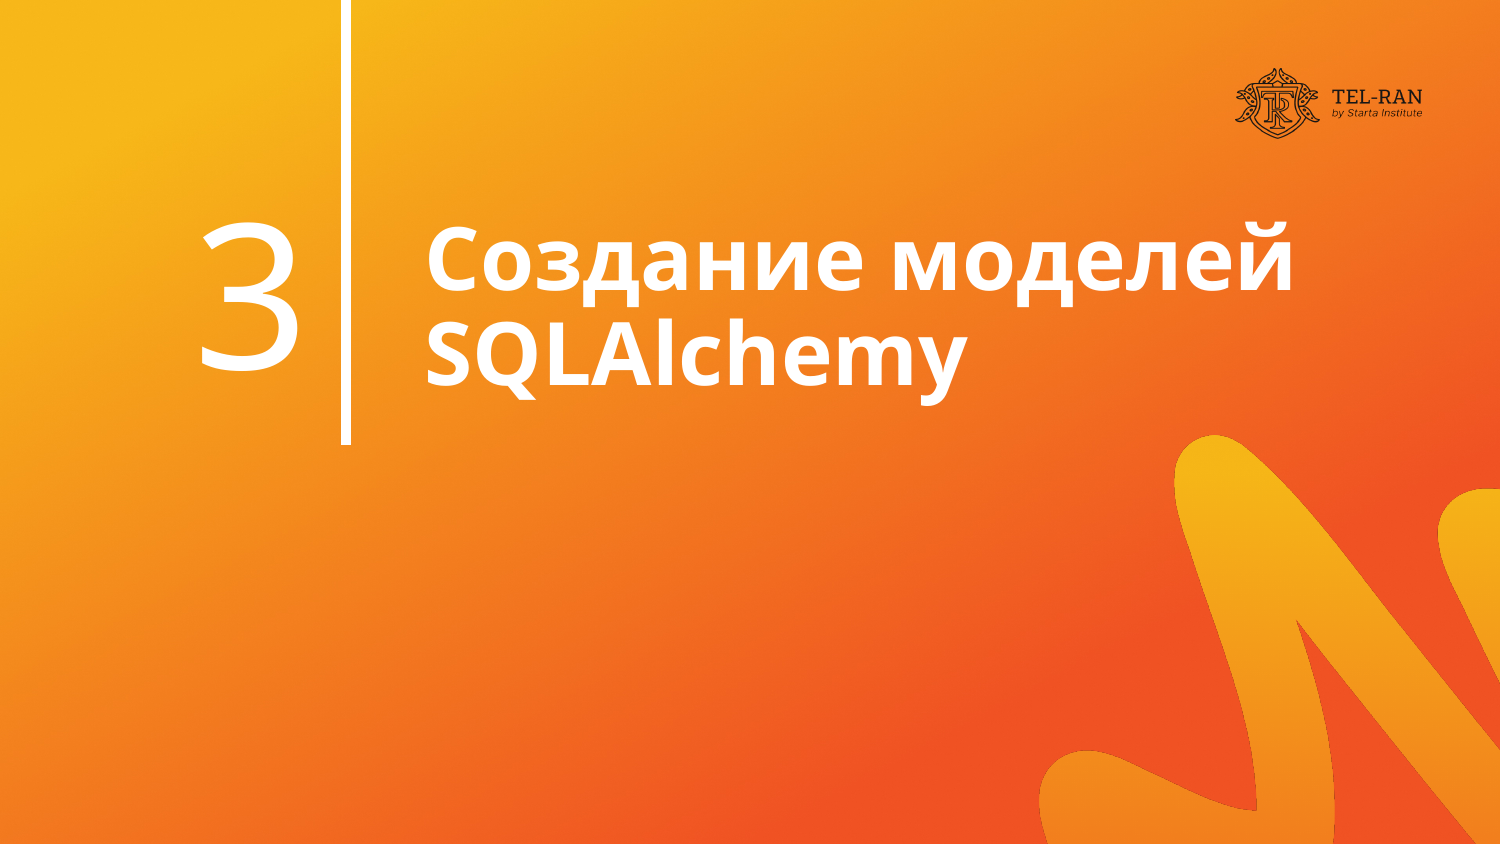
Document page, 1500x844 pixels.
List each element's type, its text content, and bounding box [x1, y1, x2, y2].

subtitle Создание моделей SQLAlchemy [409, 200, 1415, 720]
picture [0, 0, 1500, 844]
title 3 [21, 138, 324, 445]
